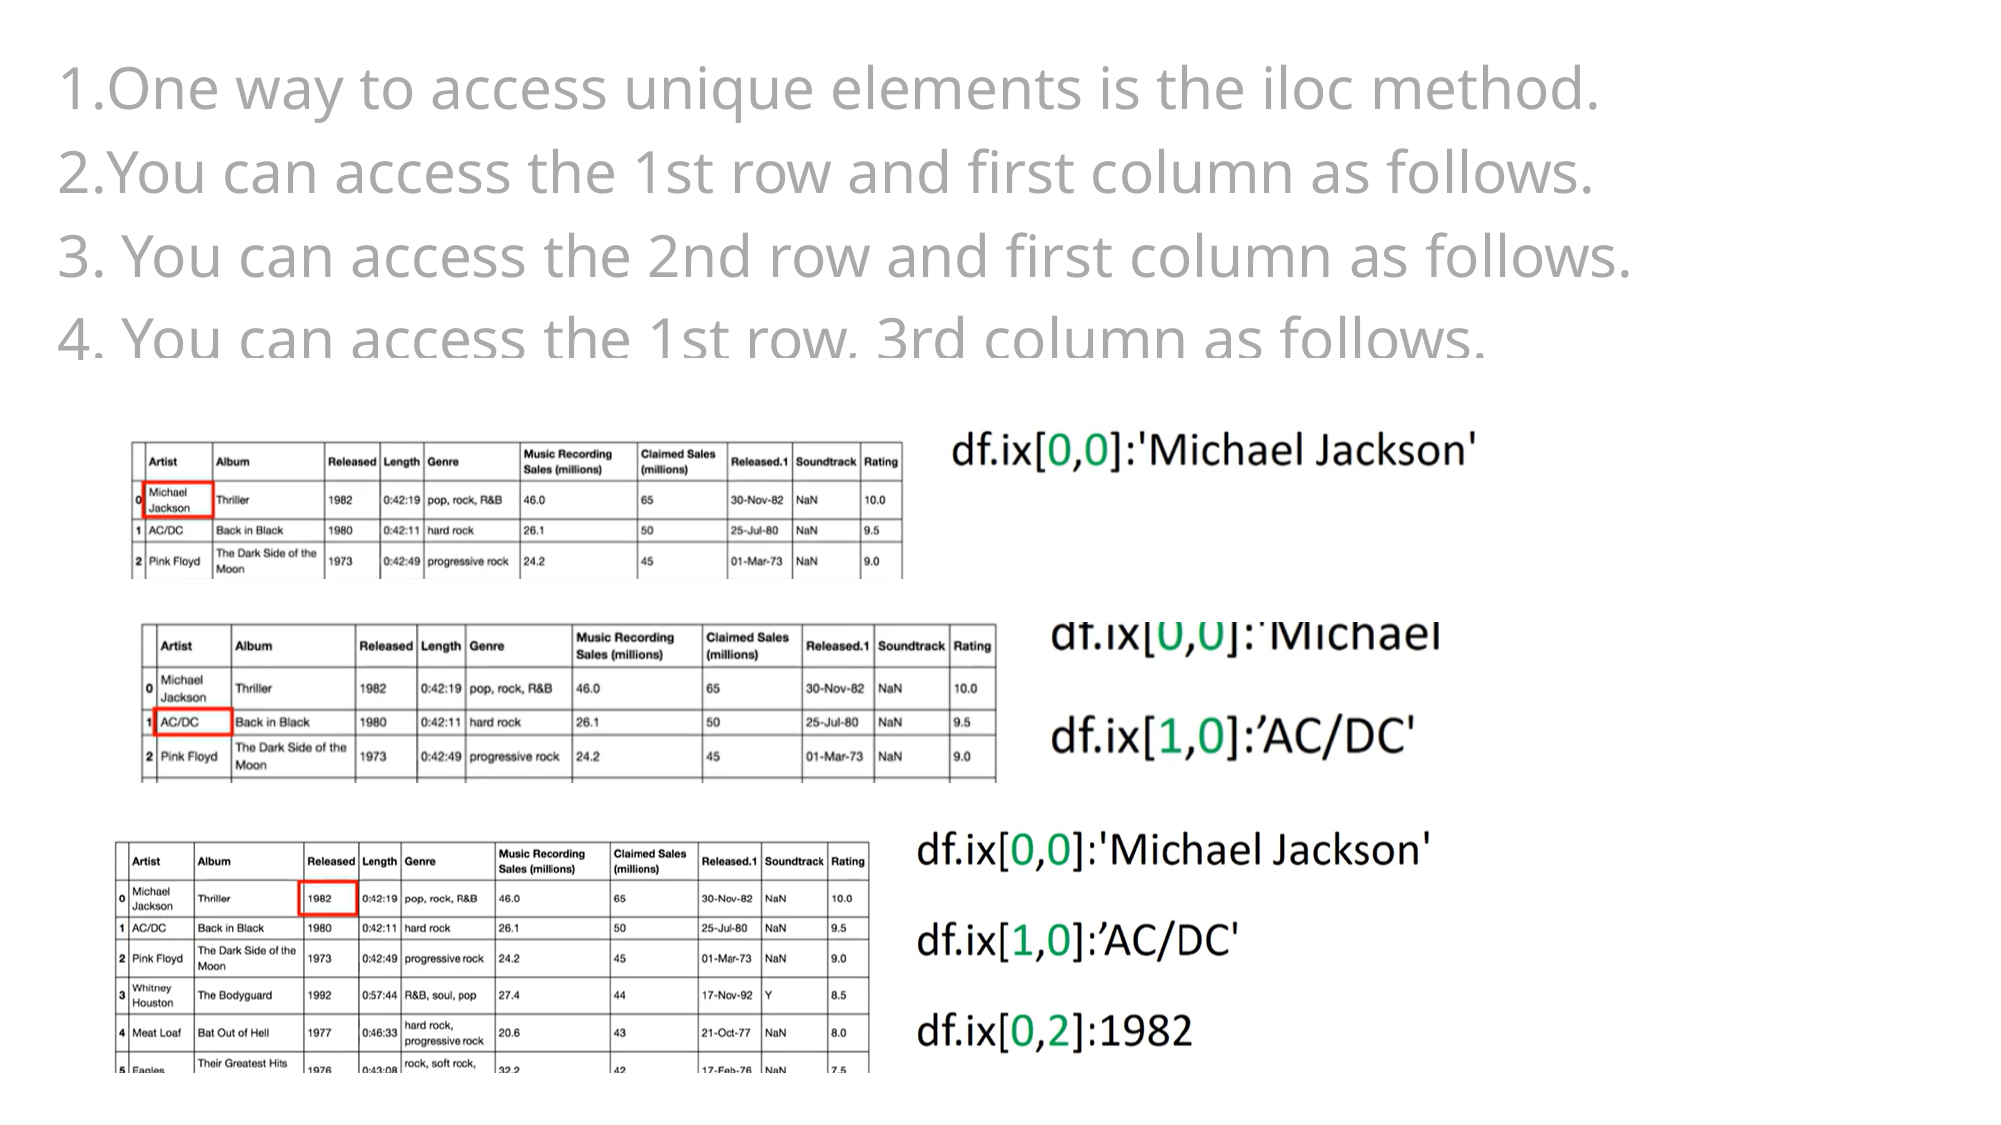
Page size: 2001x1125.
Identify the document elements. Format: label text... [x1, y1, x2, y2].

picture [102, 814, 1450, 1074]
list One way to access unique elements is the iloc method. You can access the 1st row and first column as follows. You can access the 2nd row and first column as follows. You can access the 1st row, 3rd column as follows. You can access the 2nd row, 3rd olumn as follows. When you use the name of the column as well, [42, 51, 1943, 1085]
picture [91, 622, 1440, 783]
picture [91, 357, 1490, 579]
